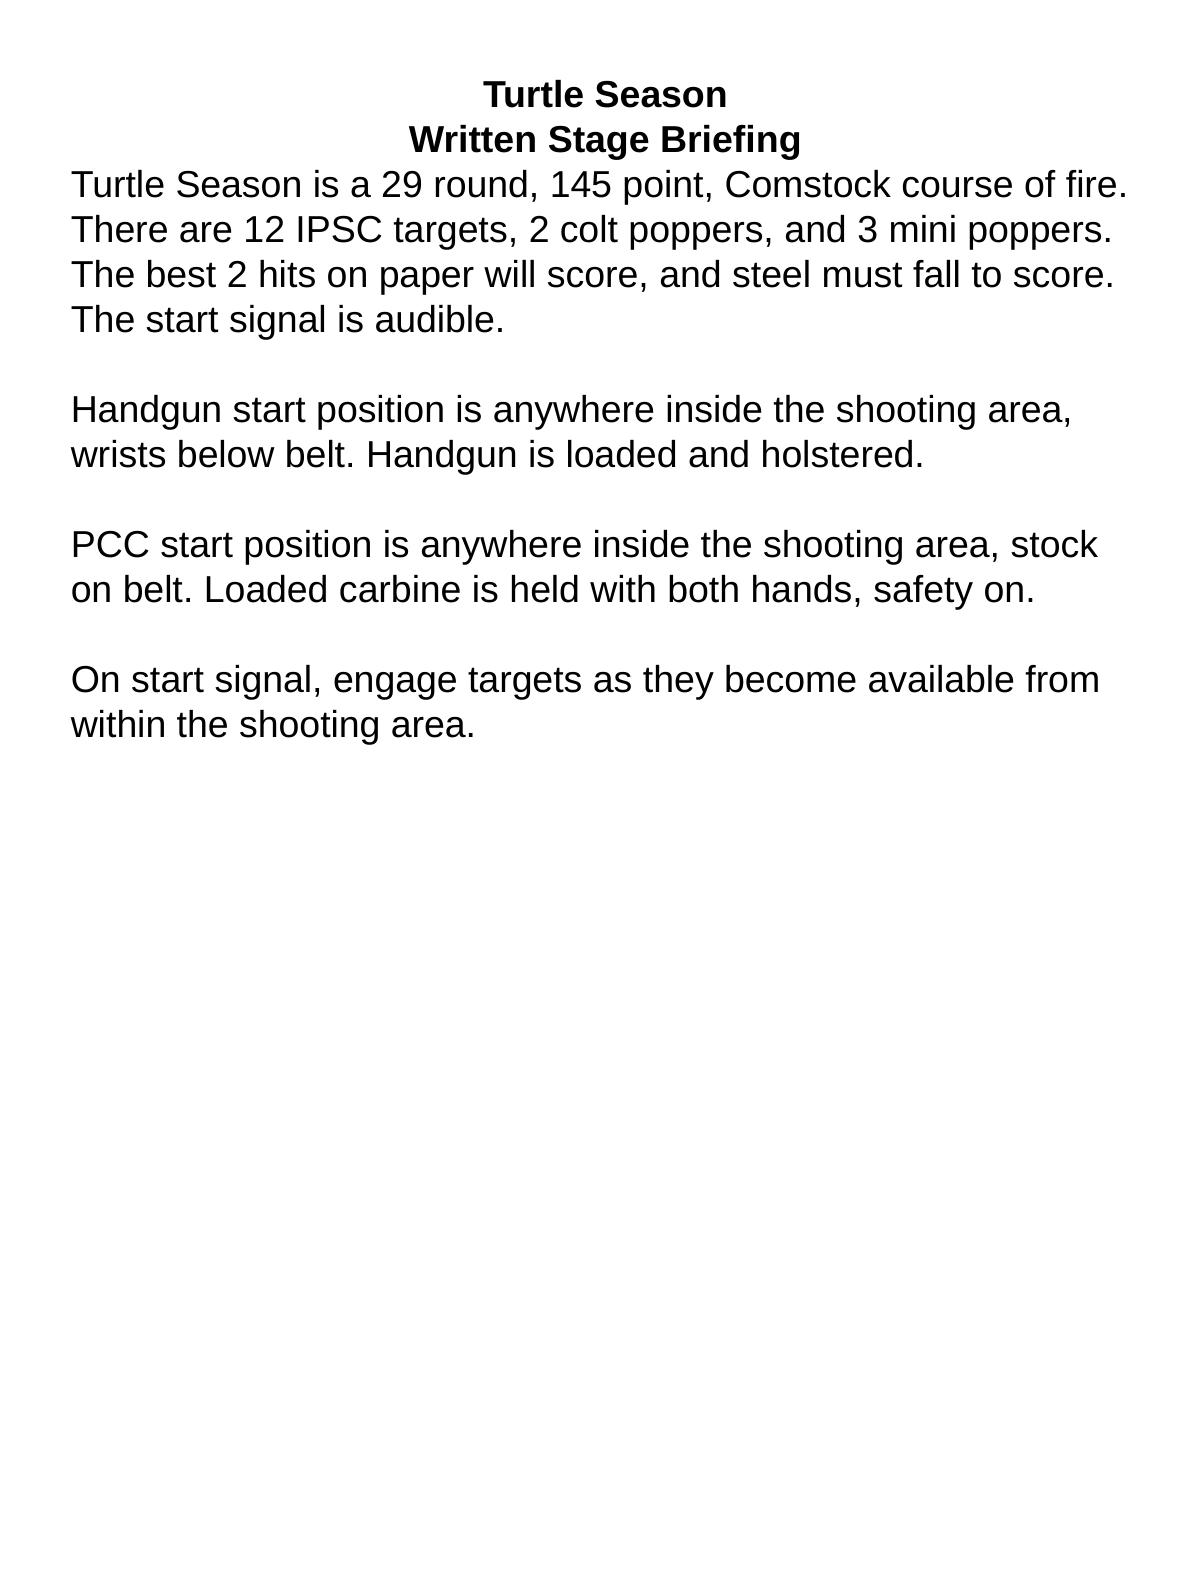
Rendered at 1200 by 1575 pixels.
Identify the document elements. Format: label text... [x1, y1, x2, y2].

text_box Turtle Season Written Stage Briefing Turtle Season is a 29 round, 145 point, Comstock course of fire. There are 12 IPSC targets, 2 colt poppers, and 3 mini poppers. The best 2 hits on paper will score, and steel must fall to score. The start signal is audible. Handgun start position is anywhere inside the shooting area, wrists below belt. Handgun is loaded and holstered. PCC start position is anywhere inside the shooting area, stock on belt. Loaded carbine is held with both hands, safety on. On start signal, engage targets as they become available from within the shooting area. [56, 63, 1156, 753]
